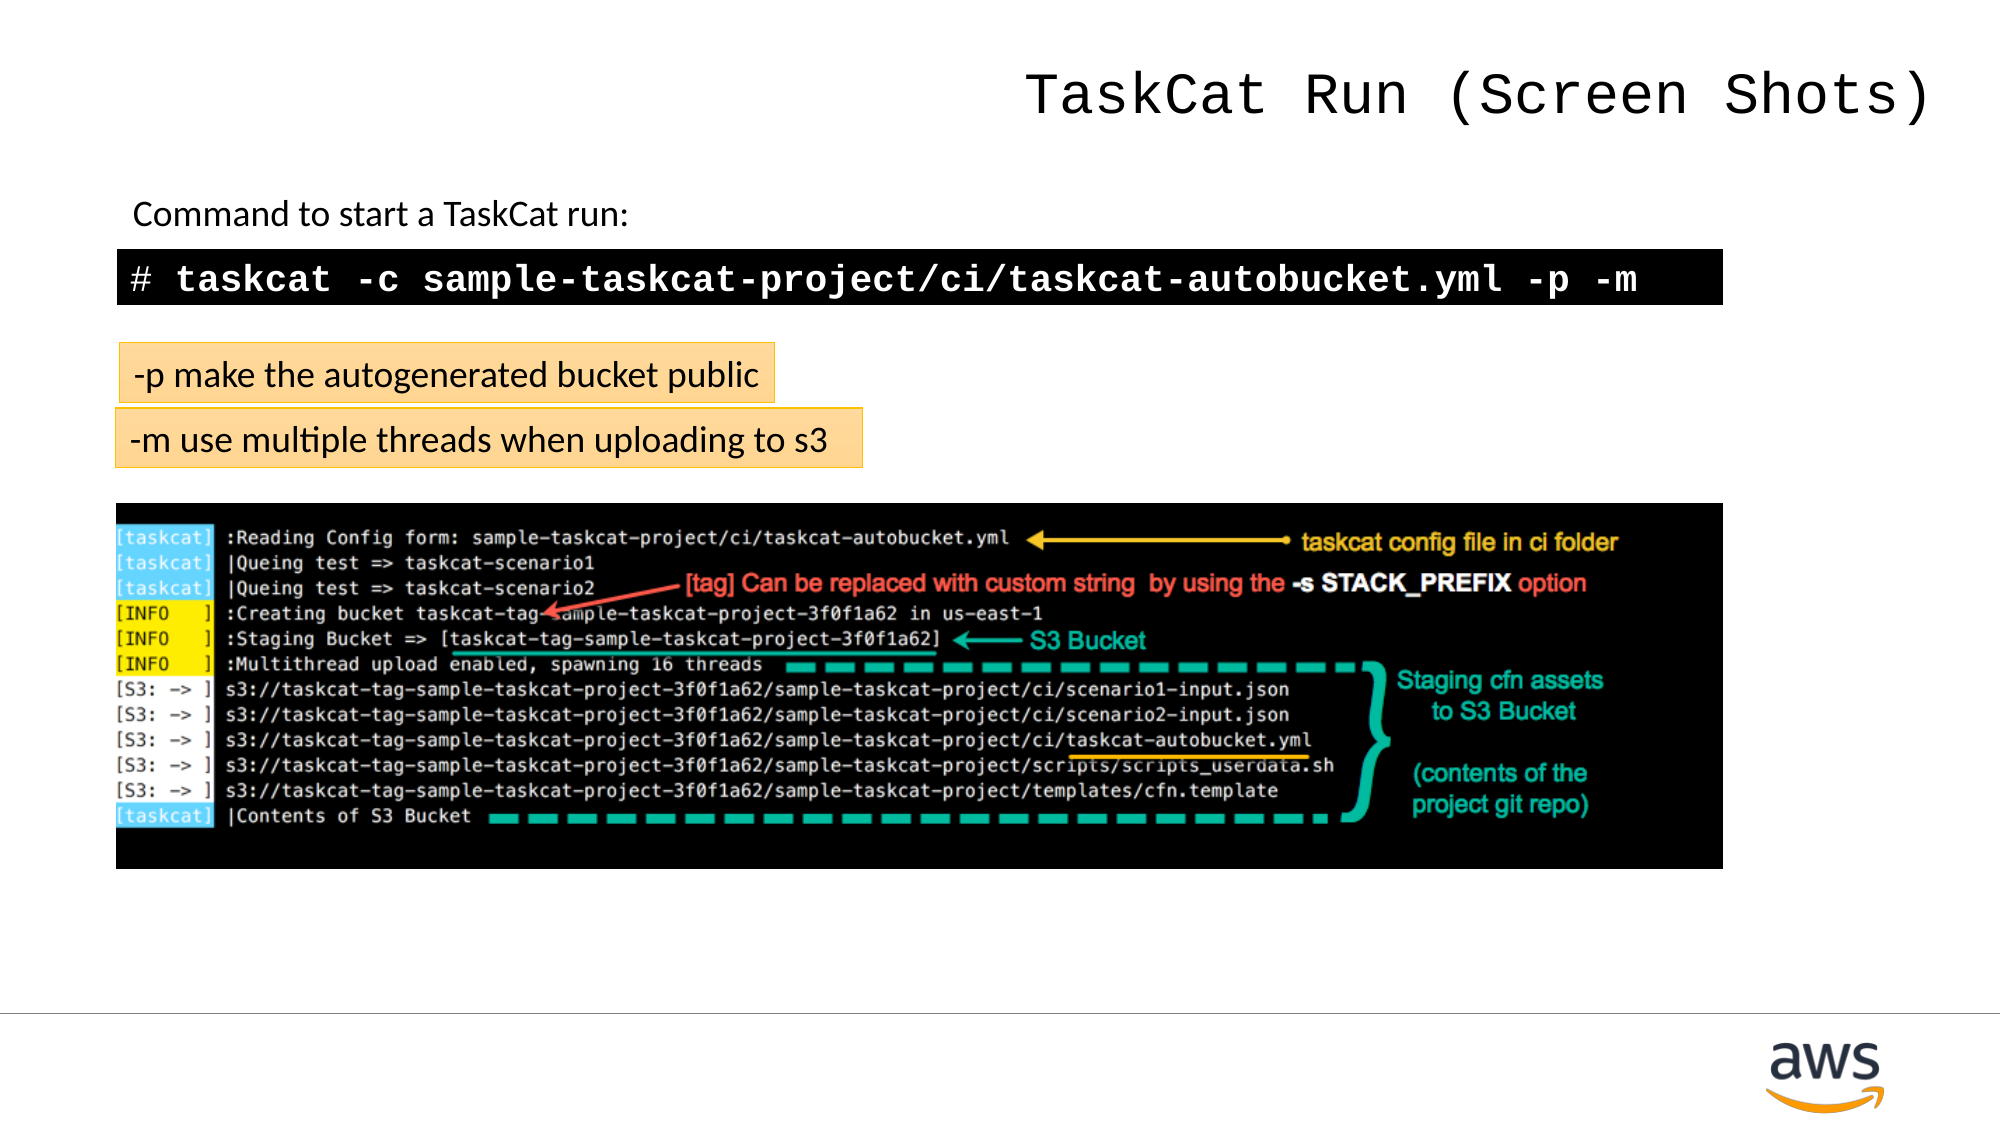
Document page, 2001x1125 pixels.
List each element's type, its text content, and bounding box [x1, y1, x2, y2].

text_box -p make the autogenerated bucket public [119, 342, 775, 403]
picture [116, 503, 1723, 869]
picture [1765, 1042, 1885, 1114]
text_box # taskcat -c sample-taskcat-project/ci/taskcat-autobucket.yml -p -m [114, 245, 1726, 308]
title TaskCat Run (Screen Shots) [484, 4, 1985, 186]
text_box Command to start a TaskCat run: [118, 181, 645, 242]
text_box -m use multiple threads when uploading to s3 [115, 407, 863, 468]
